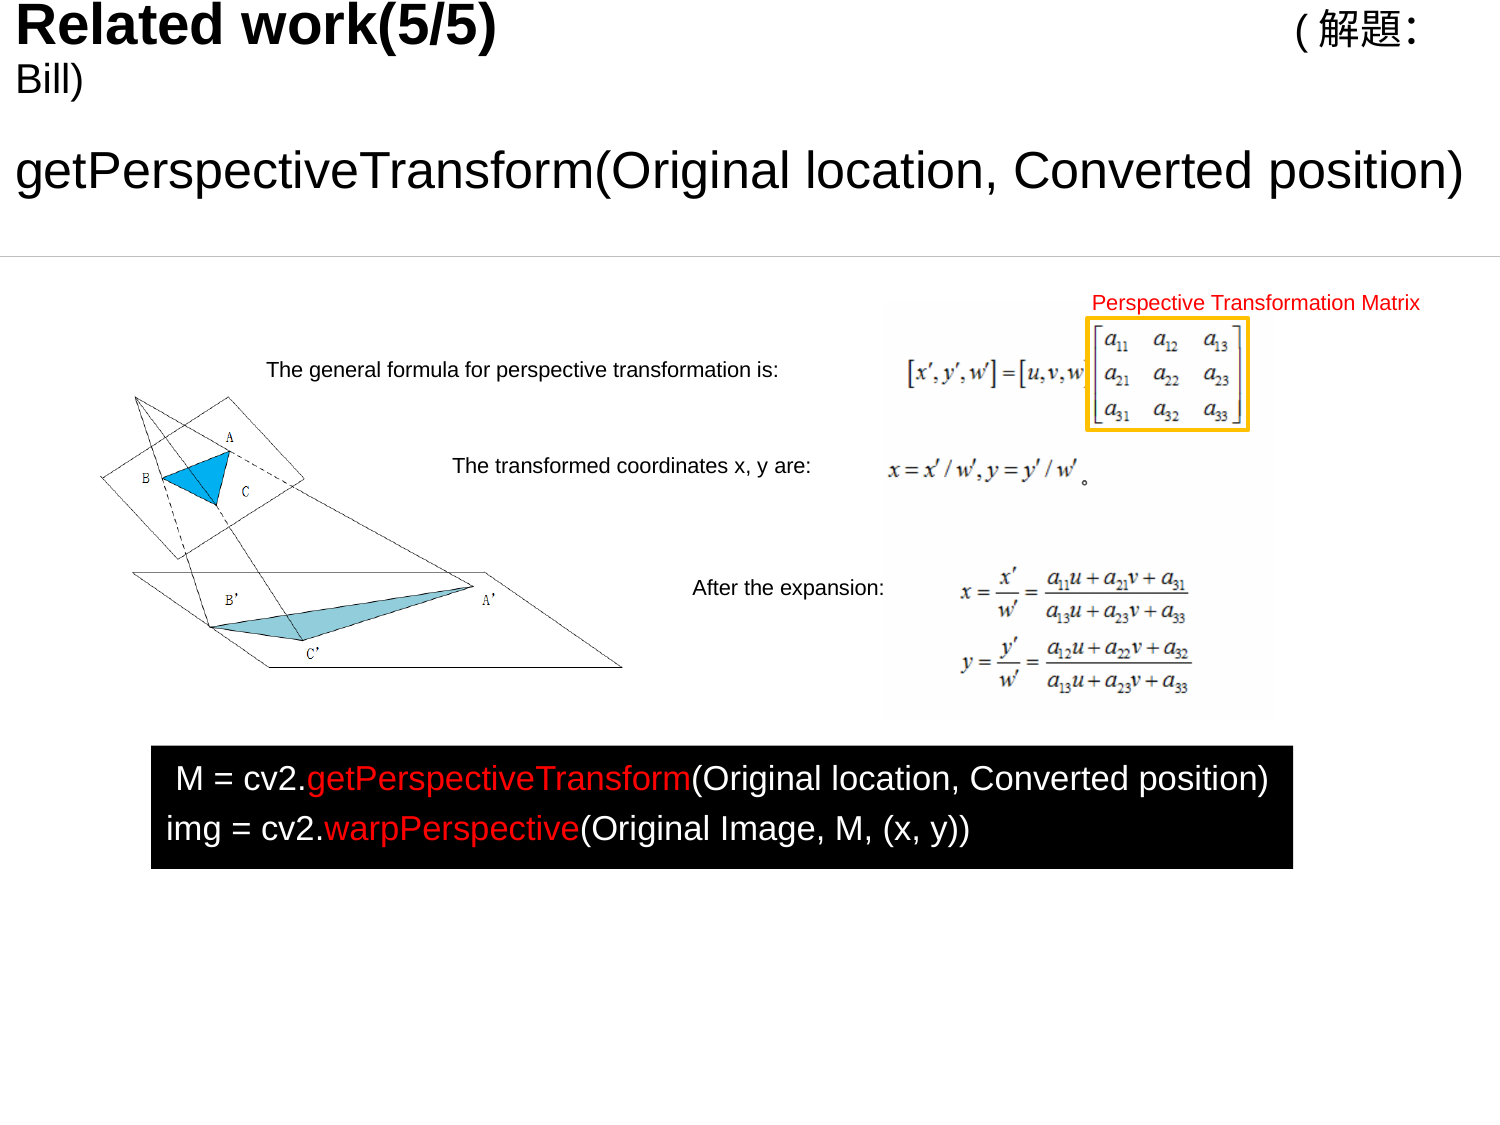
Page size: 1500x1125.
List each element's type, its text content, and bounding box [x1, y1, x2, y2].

picture [881, 300, 1273, 720]
text_box Perspective Transformation Matrix [1077, 281, 1500, 323]
title getPerspectiveTransform(Original location, Converted position) [0, 95, 1500, 255]
text_box The transformed coordinates x, y are: [634, 443, 827, 485]
text_box After the expansion: [677, 566, 876, 608]
list M = cv2.getPerspectiveTransform(Original location, Converted position) img = cv2.warpPerspective(Original Image, M, (x, y)) [151, 745, 1294, 869]
text_box Related work(5/5) (解題：Bill) [0, 2, 1500, 95]
picture [100, 389, 630, 678]
text_box The general formula for perspective transformation is: [251, 348, 795, 390]
